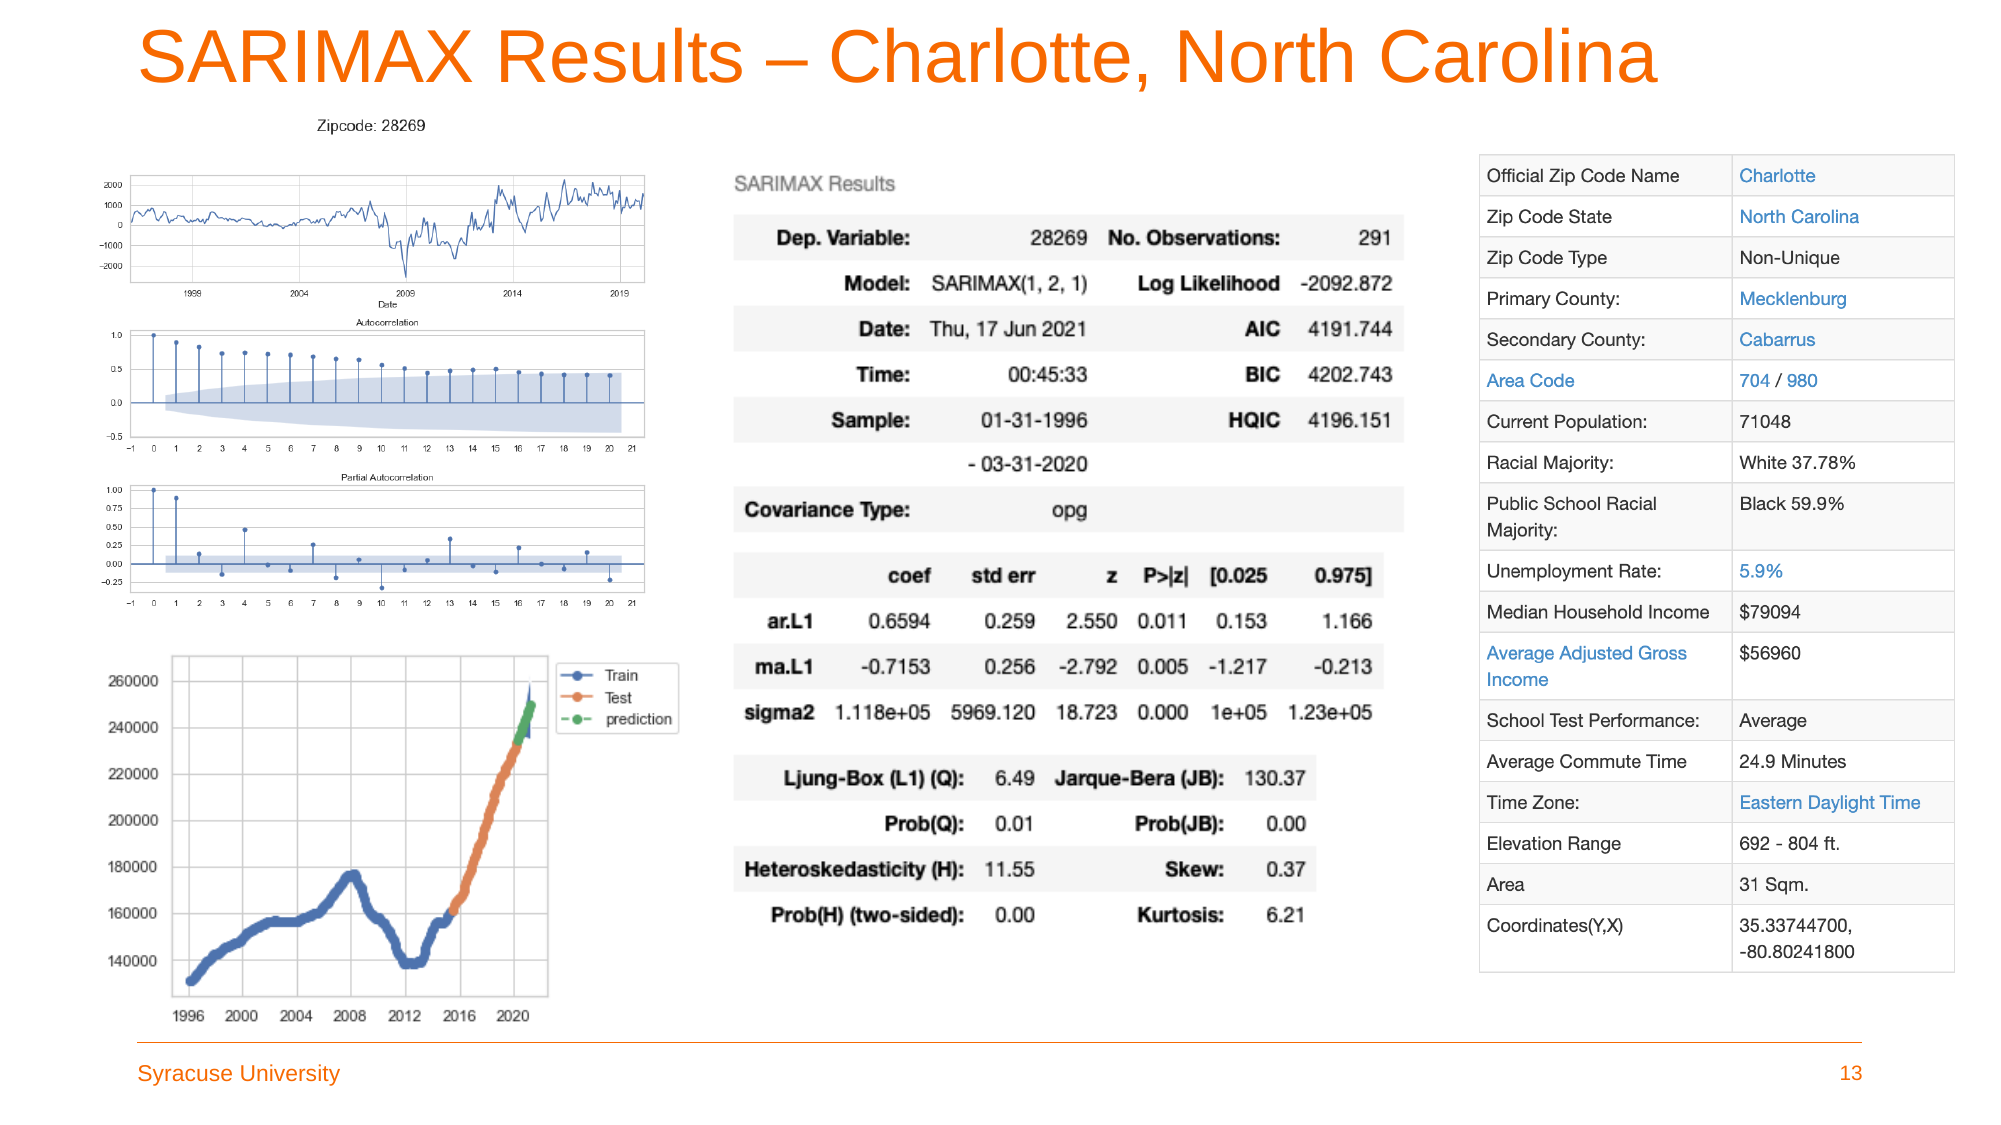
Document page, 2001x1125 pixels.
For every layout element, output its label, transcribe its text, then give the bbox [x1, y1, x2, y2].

picture [93, 112, 658, 617]
picture [723, 166, 1406, 936]
title SARIMAX Results – Charlotte, North Carolina [137, 3, 1863, 113]
picture [93, 636, 681, 1037]
picture [1472, 146, 1960, 979]
